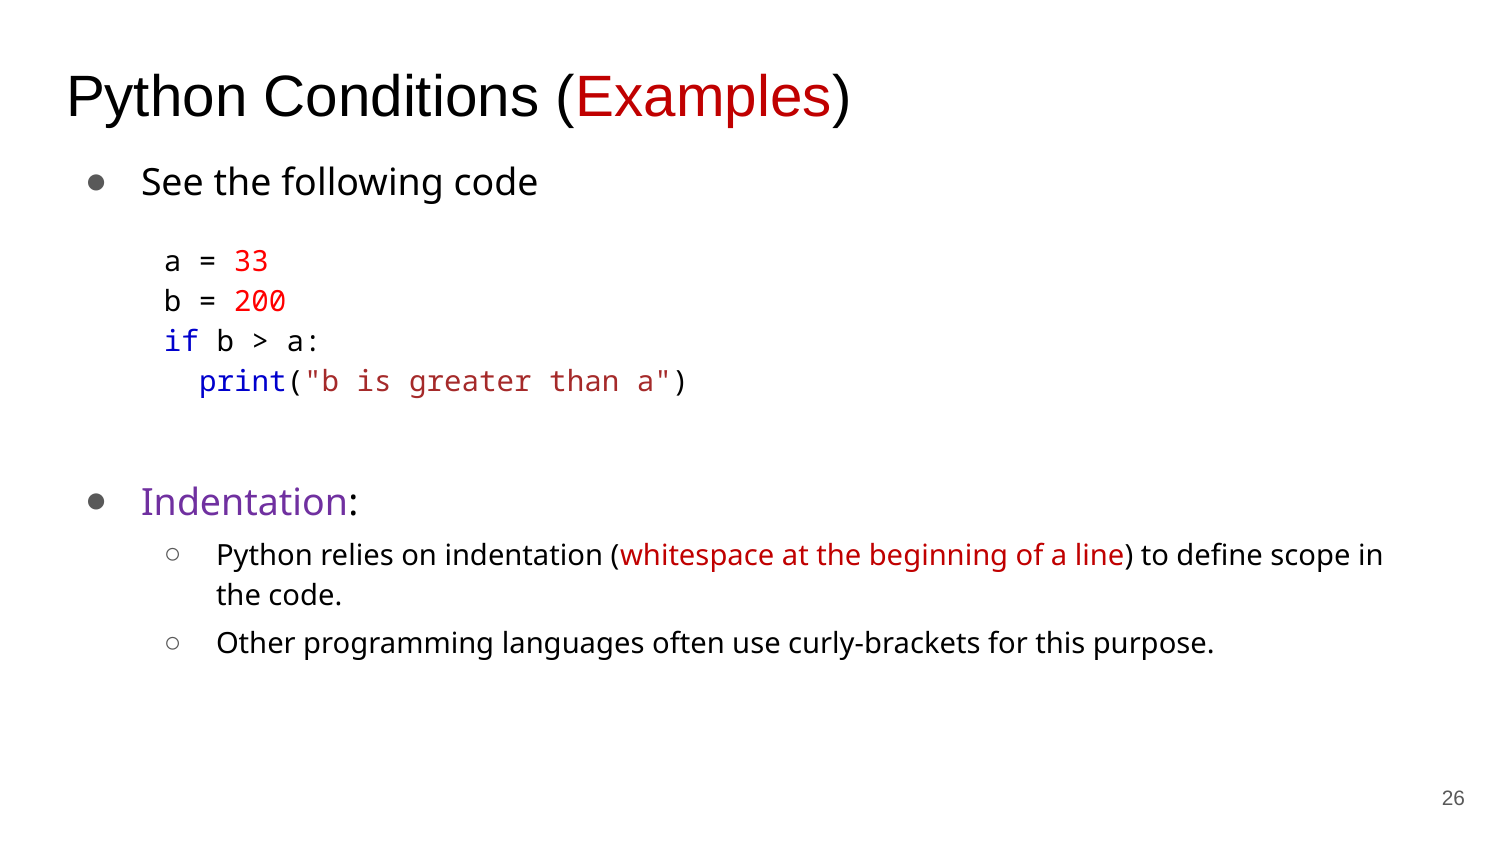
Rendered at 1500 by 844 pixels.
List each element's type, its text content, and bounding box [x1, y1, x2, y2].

list See the following code a = 33 b = 200 if b > a: print("b is greater than a") Indentation: Python relies on indentation (whitespace at the beginning of a line) to define scope in the code. Other programming languages often use curly-brackets for this purpose. [51, 136, 1449, 801]
slide_number 26 [1389, 764, 1480, 830]
title Python Conditions (Examples) [51, 42, 1449, 136]
